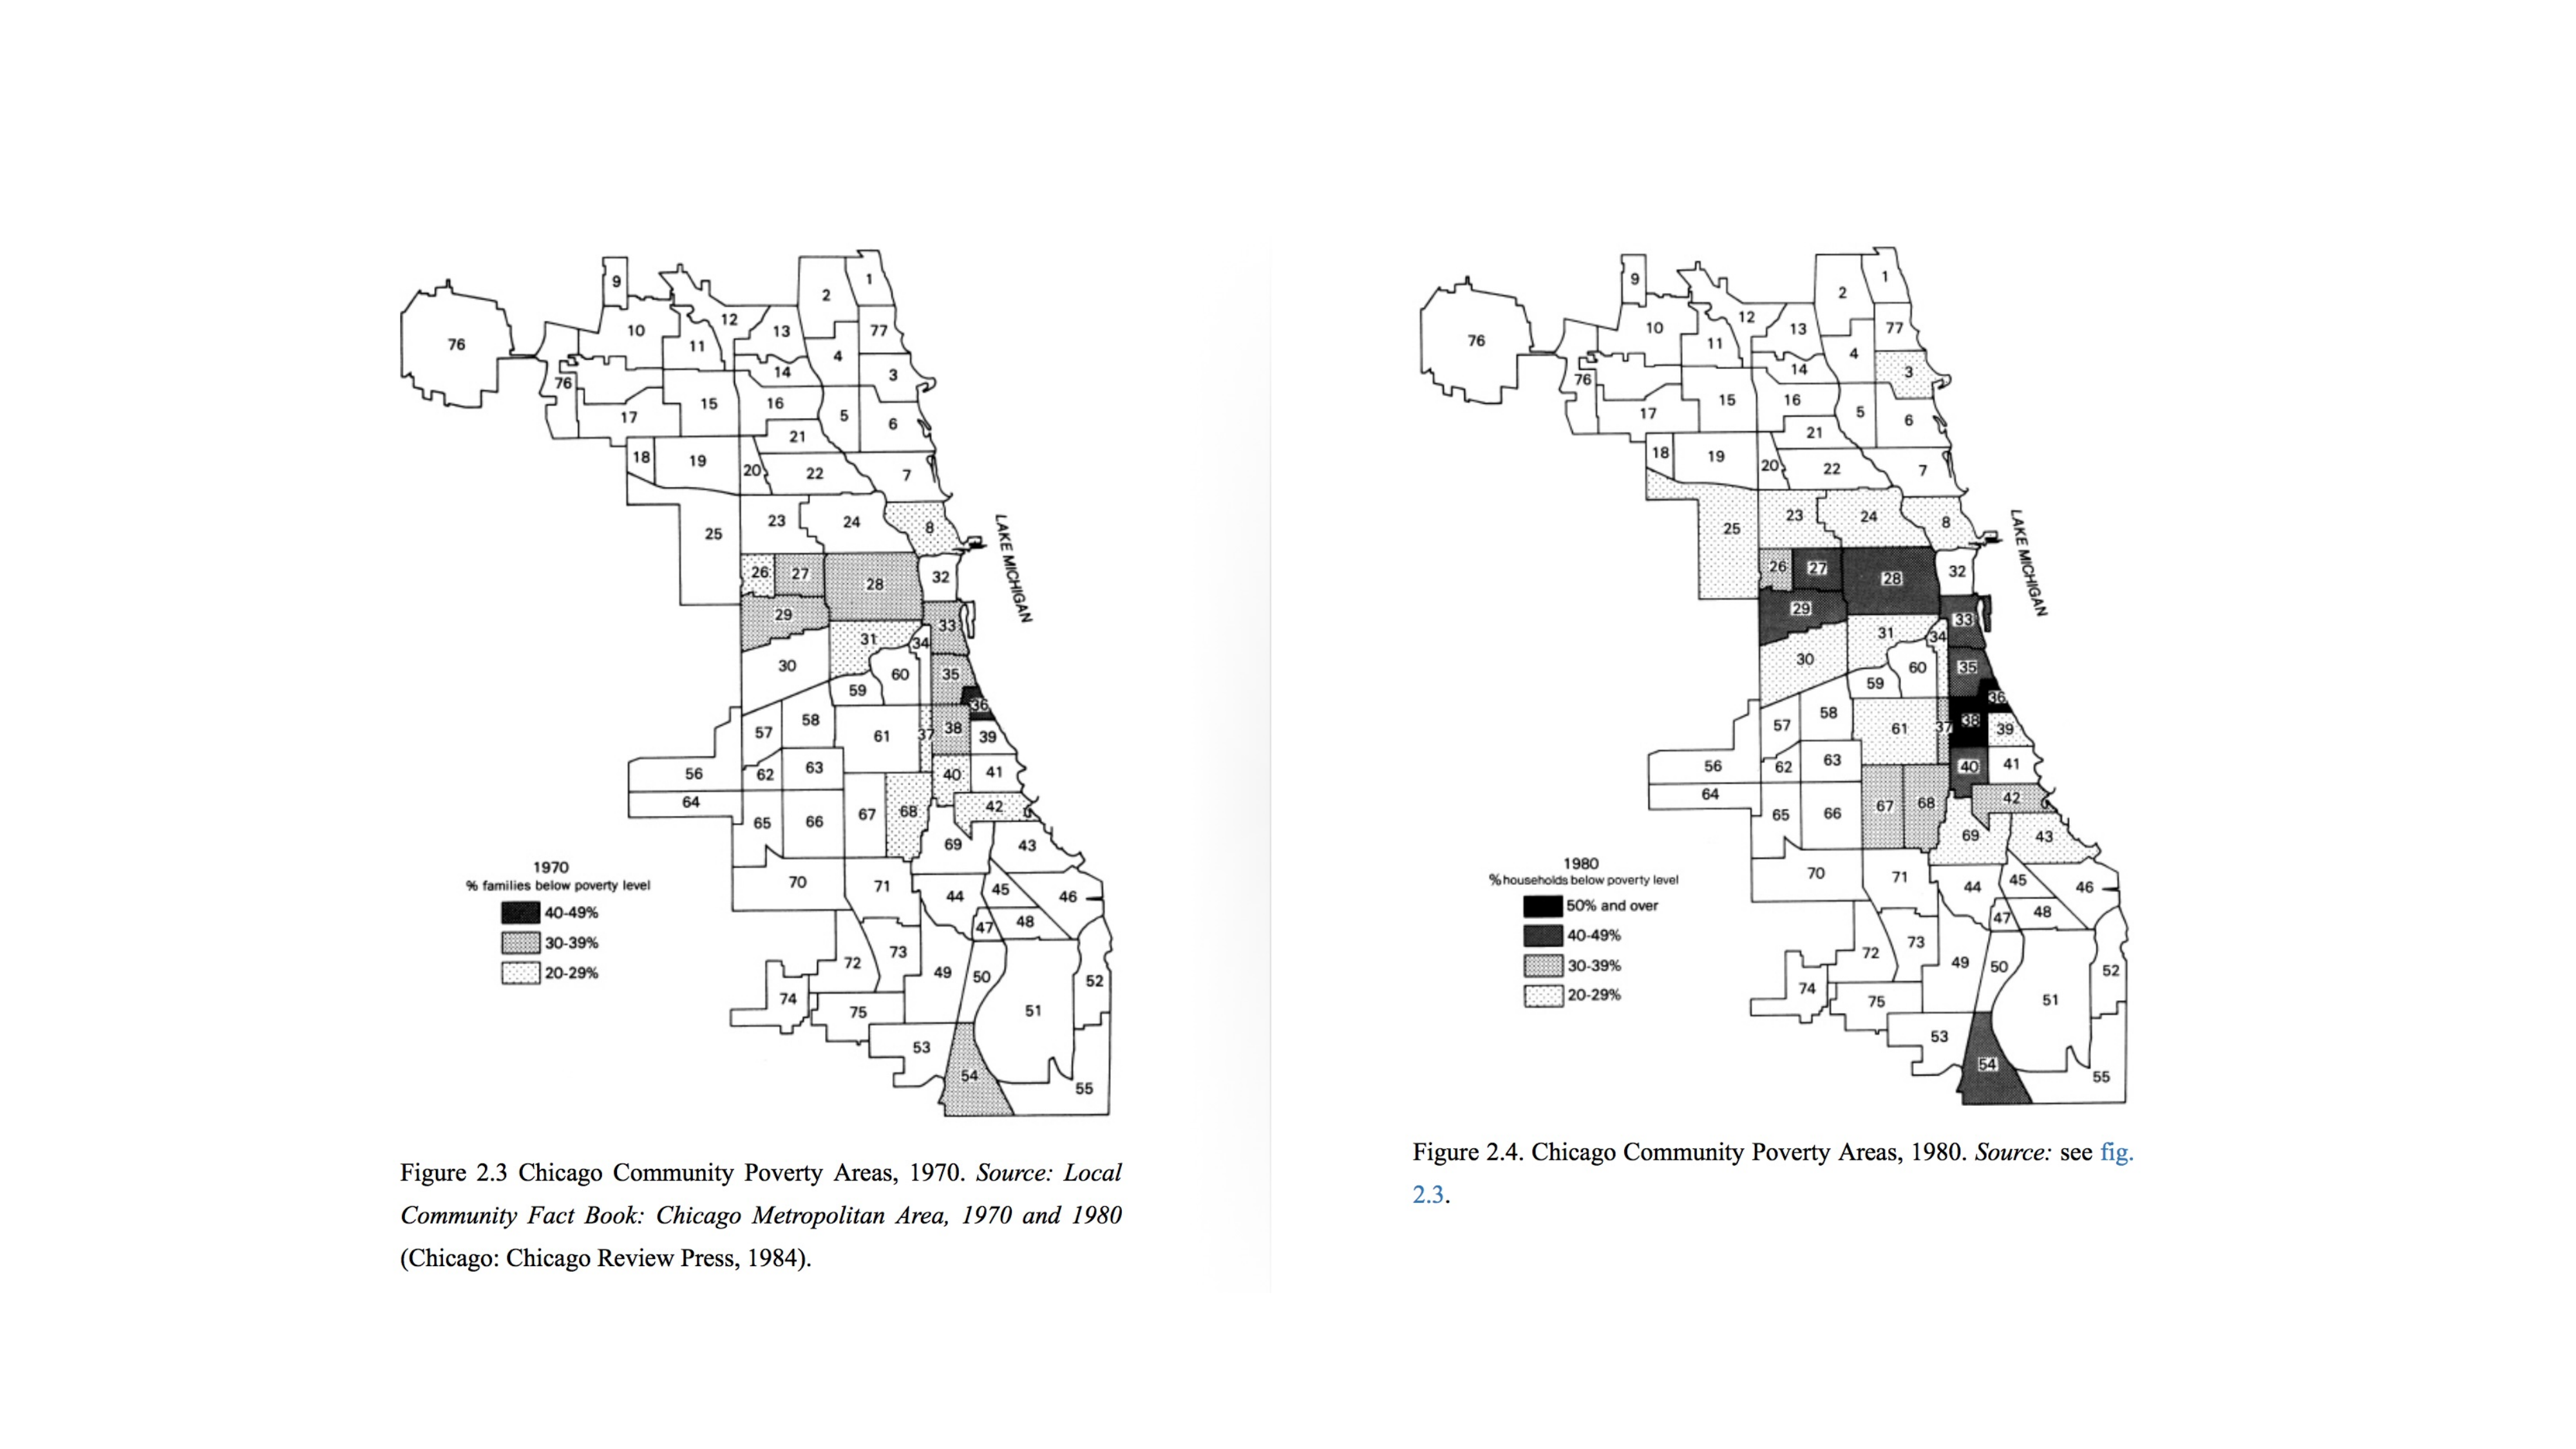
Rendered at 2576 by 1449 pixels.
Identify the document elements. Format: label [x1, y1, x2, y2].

picture [305, 223, 2271, 1293]
